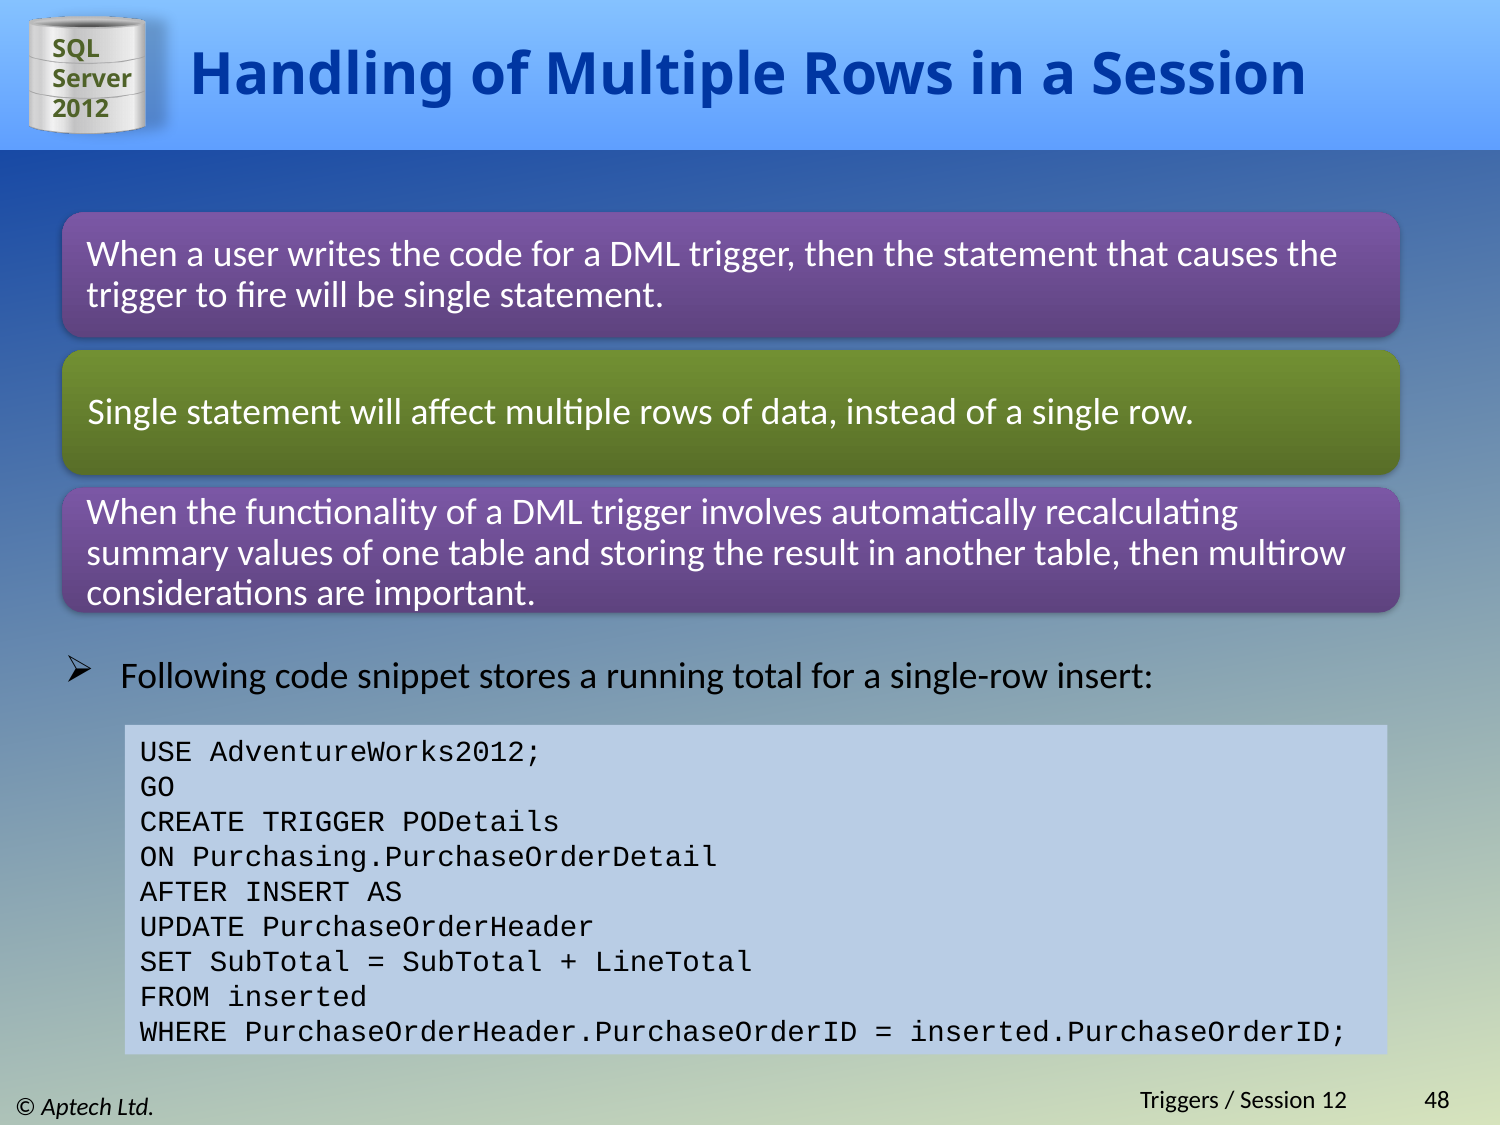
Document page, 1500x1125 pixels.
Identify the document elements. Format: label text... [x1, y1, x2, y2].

slide_number 48 [1363, 1084, 1465, 1113]
picture [24, 0, 150, 150]
text_box USE AdventureWorks2012; GO CREATE TRIGGER PODetails ON Purchasing.PurchaseOrderDetail AFTER INSERT AS UPDATE PurchaseOrderHeader SET SubTotal = SubTotal + LineTotal FROM inserted WHERE PurchaseOrderHeader.PurchaseOrderID = inserted.PurchaseOrderID; [124, 724, 1388, 1055]
footer Triggers / Session 12 [375, 1084, 1363, 1113]
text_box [62, 349, 1401, 476]
text_box Following code snippet stores a running total for a single-row insert: [49, 643, 1388, 704]
title Handling of Multiple Rows in a Session [174, 37, 1426, 106]
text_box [62, 487, 1401, 613]
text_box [62, 212, 1401, 338]
